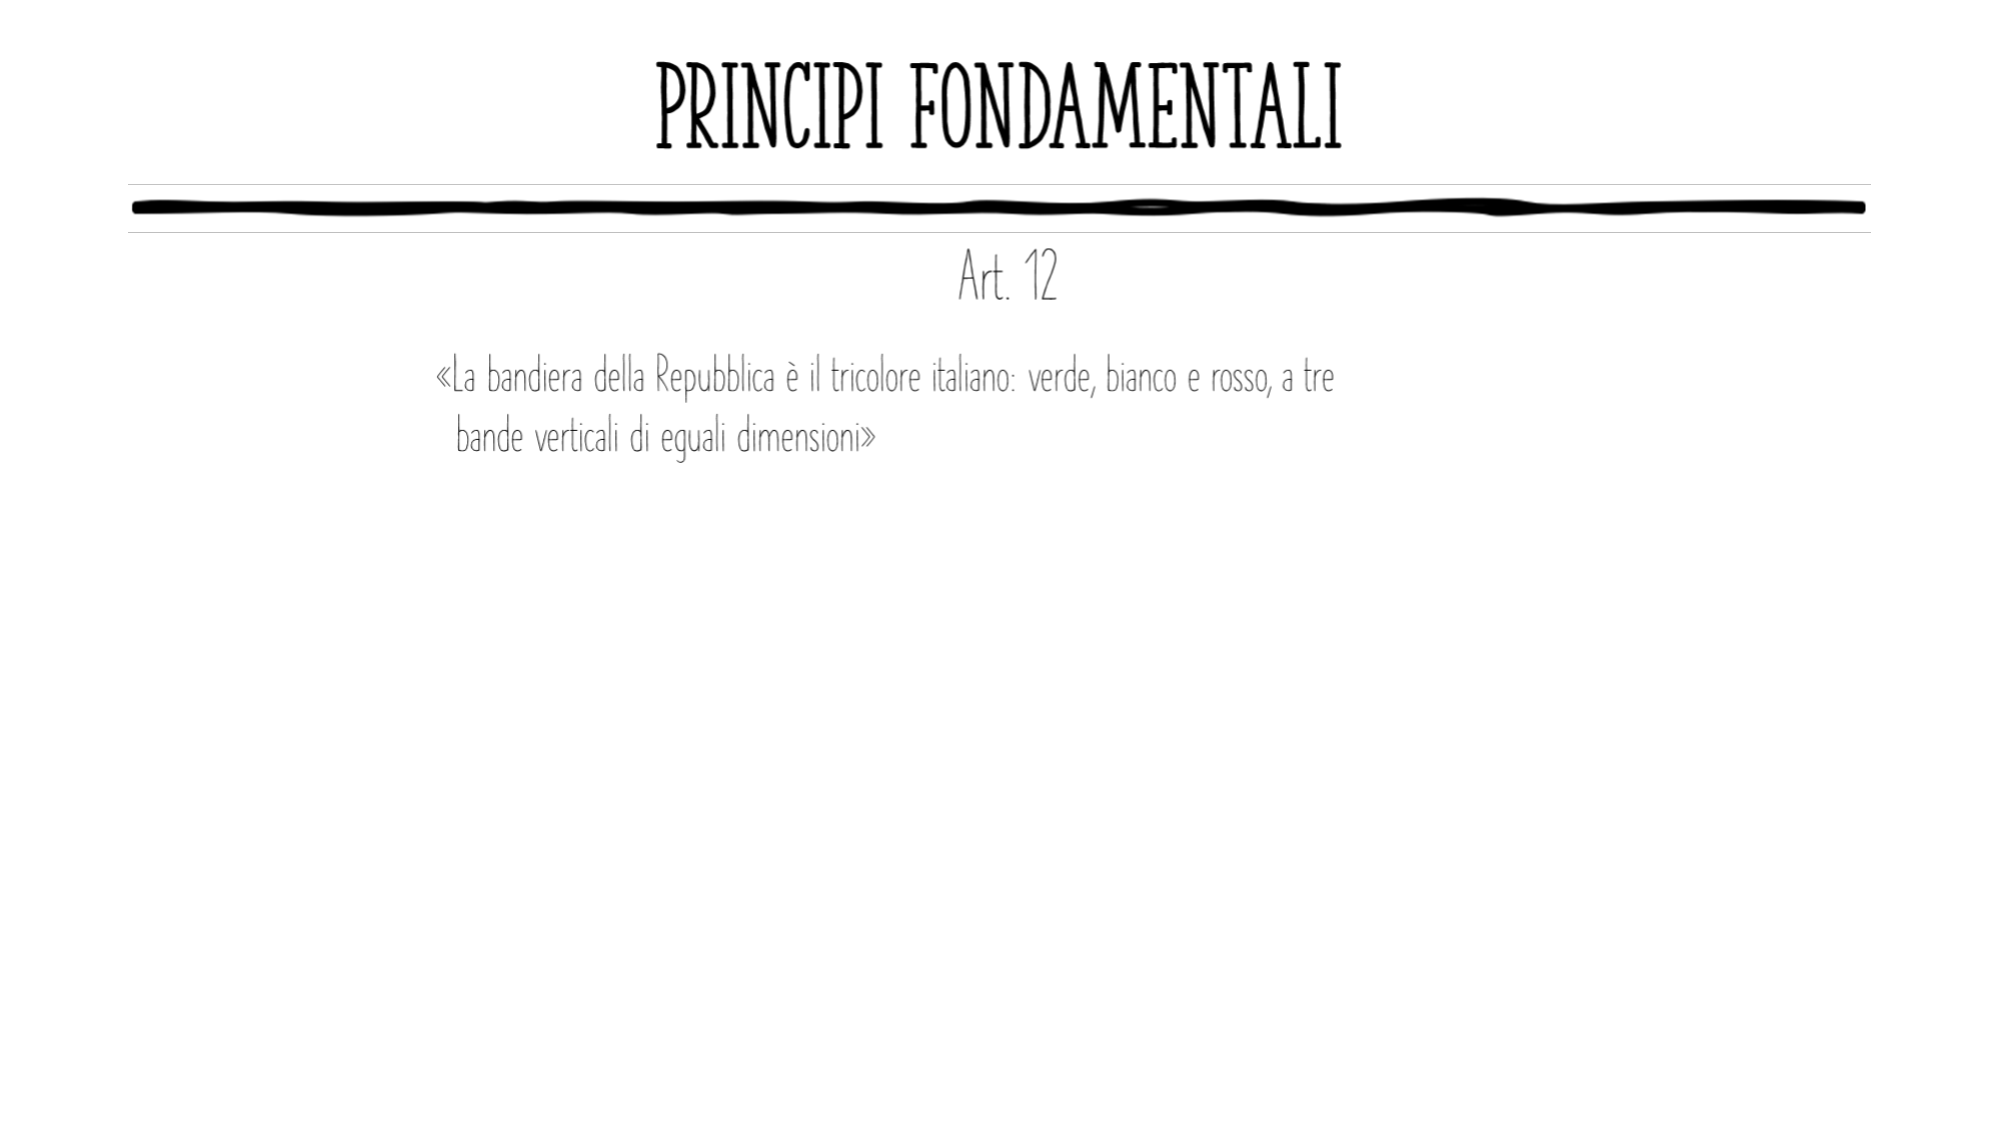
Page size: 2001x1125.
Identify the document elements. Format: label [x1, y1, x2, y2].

picture [128, 0, 1871, 496]
